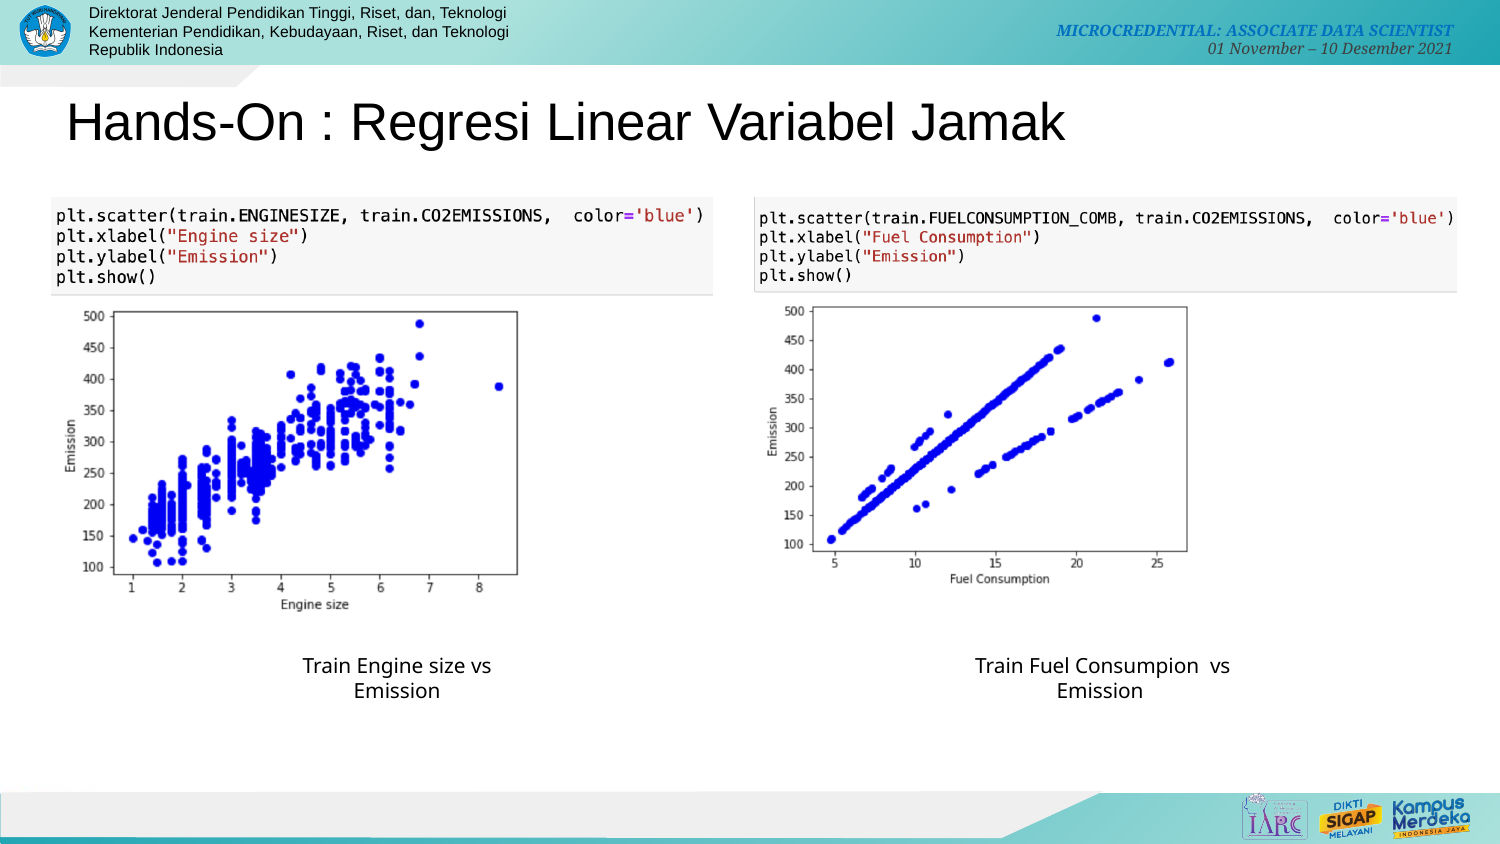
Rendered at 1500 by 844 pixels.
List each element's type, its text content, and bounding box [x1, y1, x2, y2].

title Hands-On : Regresi Linear Variabel Jamak [51, 72, 1449, 167]
text_box Train Engine size vs Emission [246, 637, 549, 718]
picture [1319, 796, 1382, 842]
picture [0, 65, 1500, 843]
text_box Train Fuel Consumpion vs Emission [923, 637, 1283, 718]
picture [16, 3, 74, 61]
picture [1393, 798, 1470, 839]
